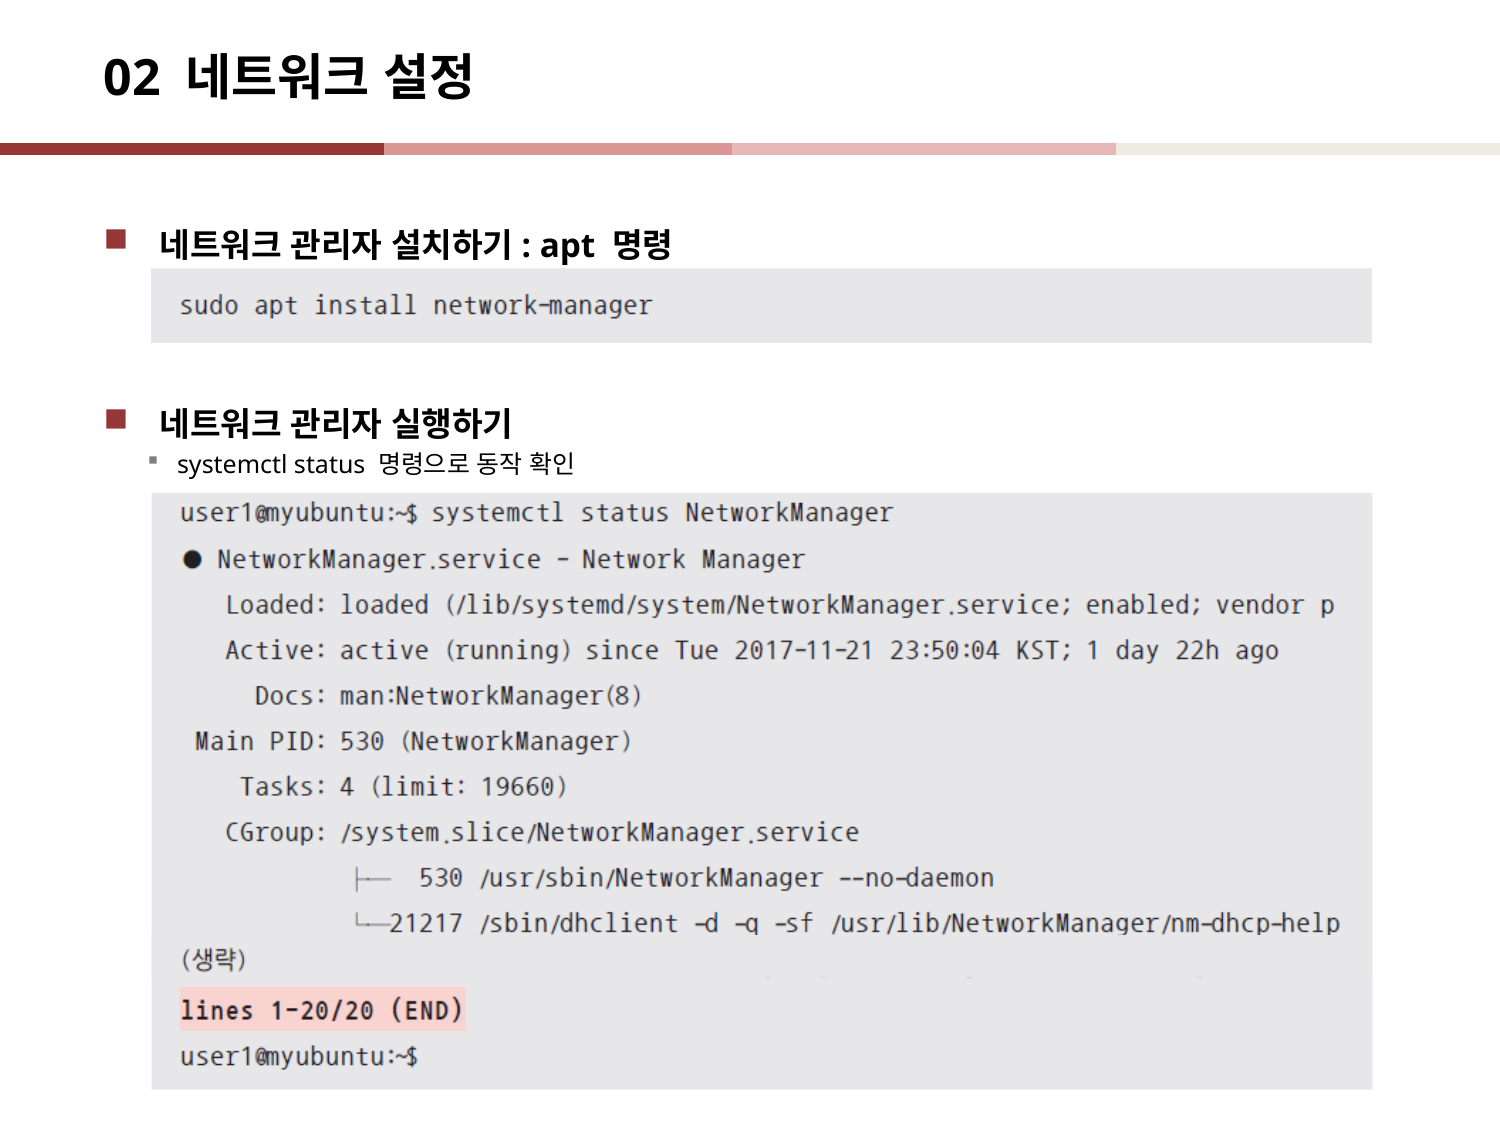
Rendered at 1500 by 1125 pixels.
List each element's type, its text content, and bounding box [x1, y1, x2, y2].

title 02 네트워크 설정 [88, 30, 1330, 121]
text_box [146, 492, 1382, 1095]
picture [151, 266, 1373, 343]
list 네트워크 관리자 설치하기: apt 명령 네트워크 관리자 실행하기 systemctl status 명령으로 동작 확인 [88, 196, 1436, 1083]
